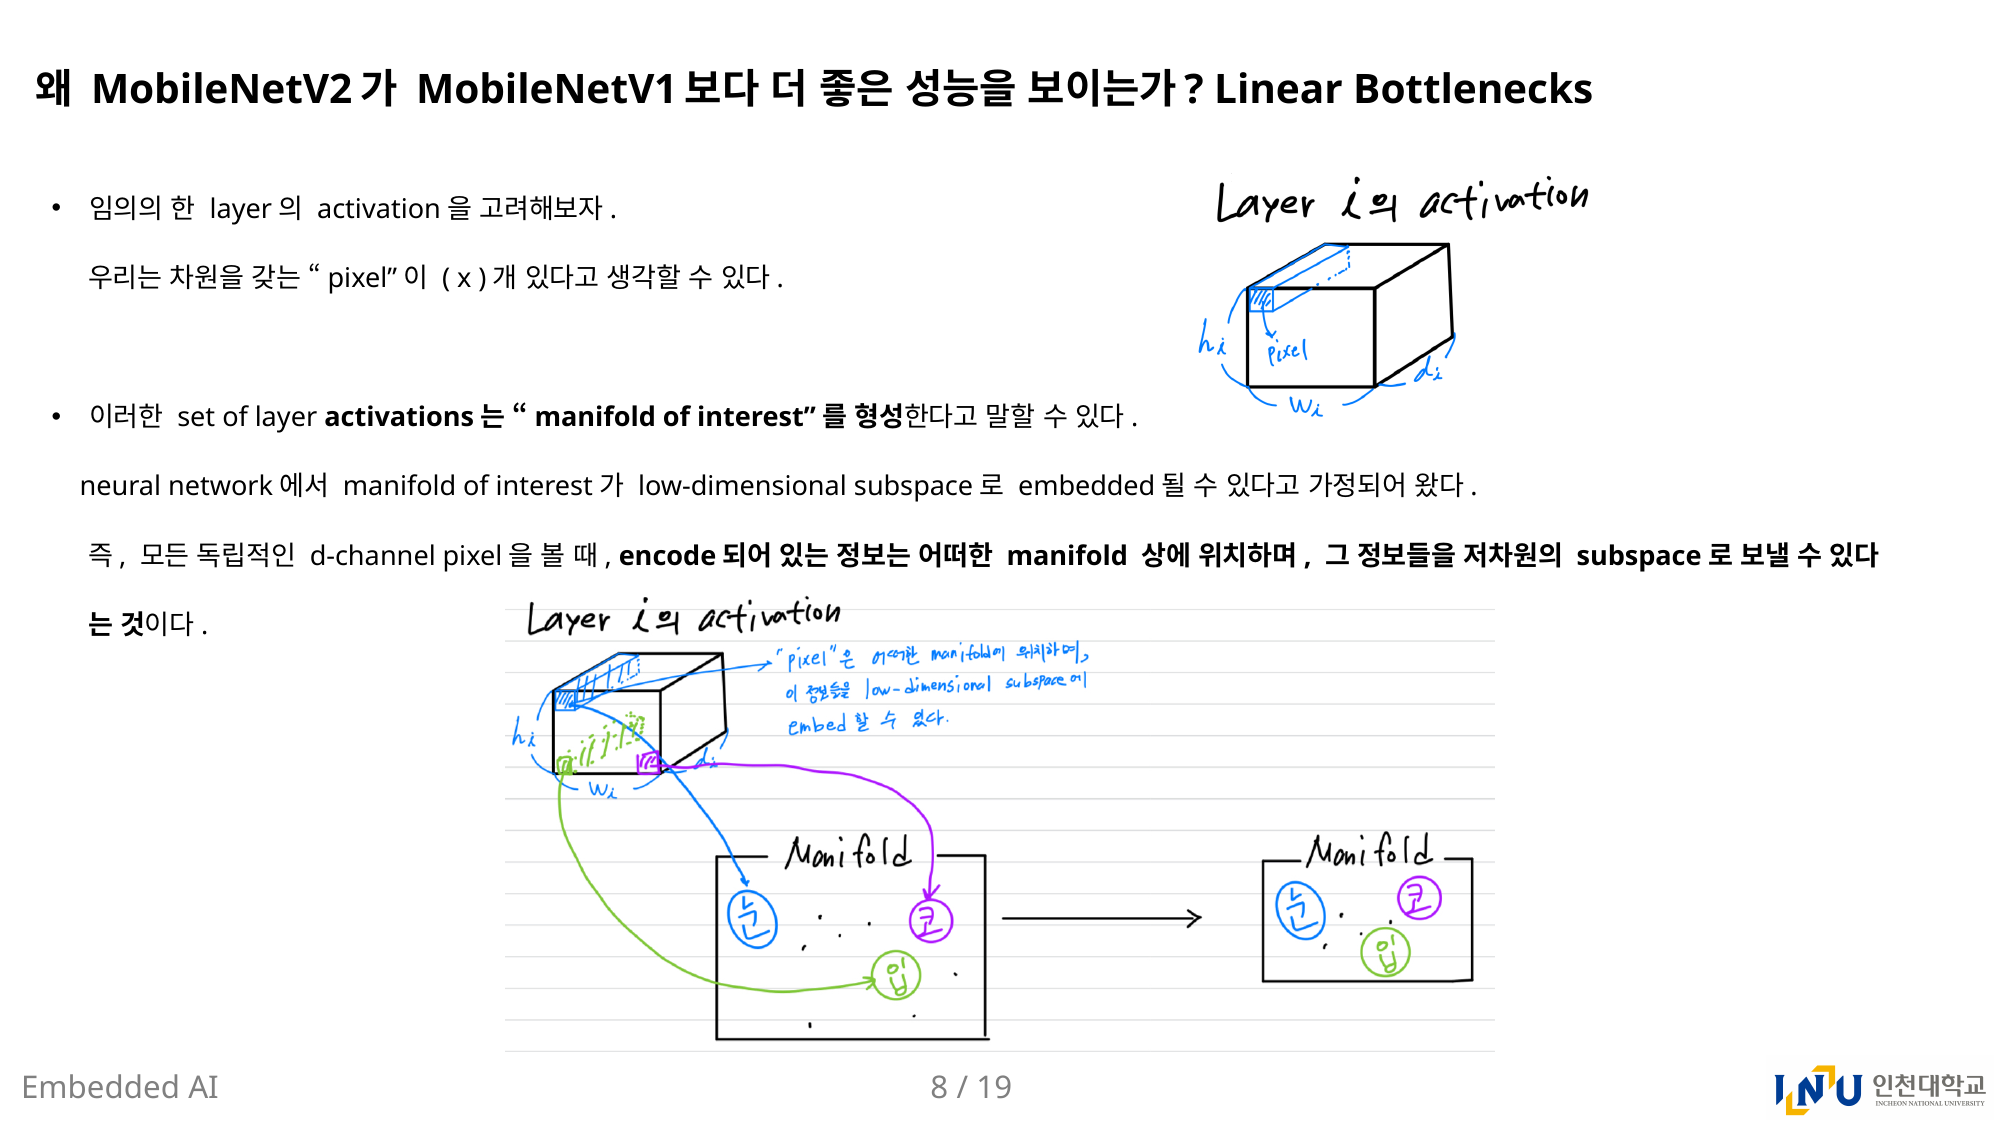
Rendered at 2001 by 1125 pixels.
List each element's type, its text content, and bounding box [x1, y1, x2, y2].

picture [1766, 1055, 1994, 1120]
picture [505, 580, 1495, 1052]
title 왜 MobileNetV2가 MobileNetV1보다 더 좋은 성능을 보이는가? Linear Bottlenecks [20, 9, 1981, 141]
picture [1185, 167, 1600, 421]
